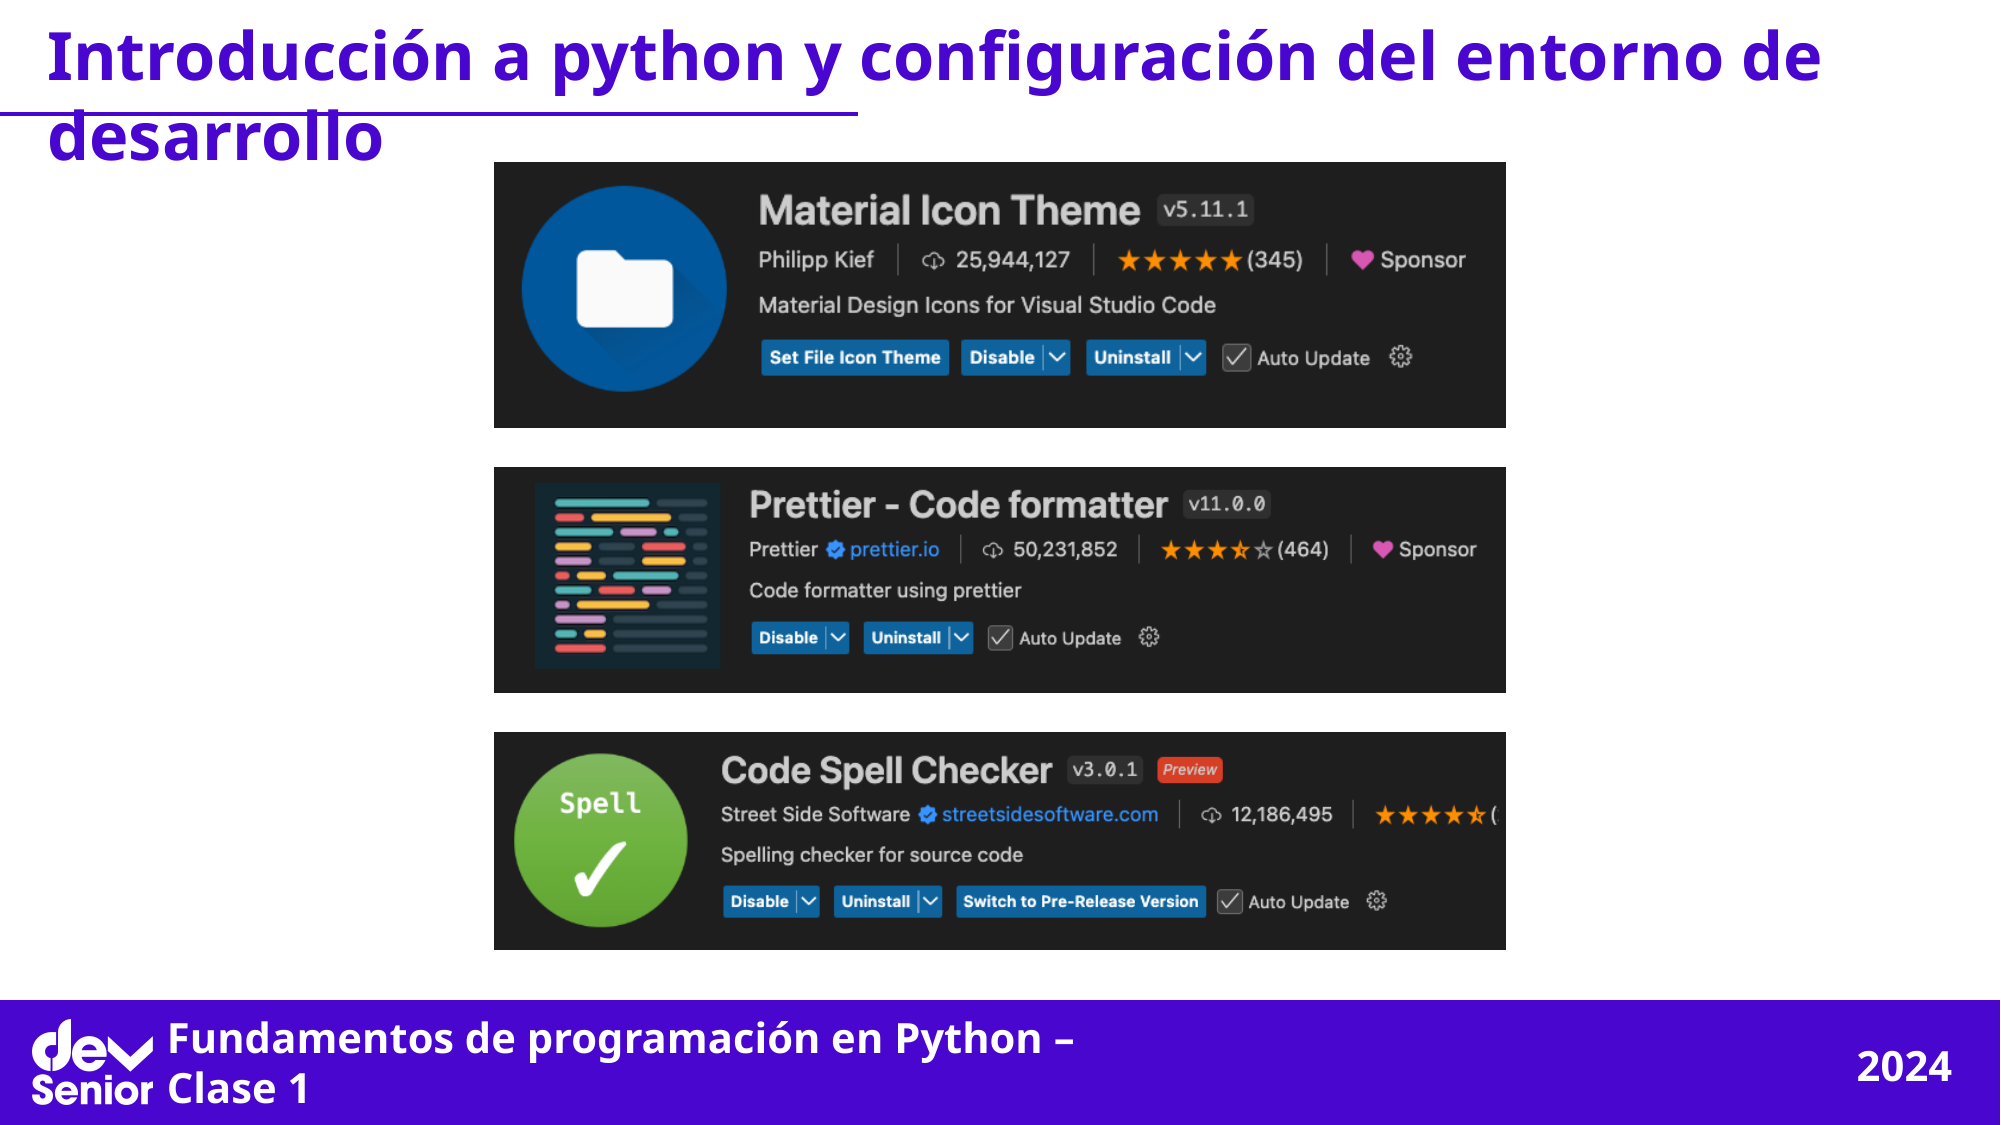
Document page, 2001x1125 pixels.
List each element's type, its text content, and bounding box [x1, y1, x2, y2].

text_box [0, 1001, 2000, 1125]
picture [494, 732, 1506, 950]
text_box Introducción a python y configuración del entorno de desarrollo [32, 6, 1968, 182]
picture [494, 162, 1506, 428]
picture [494, 467, 1506, 693]
